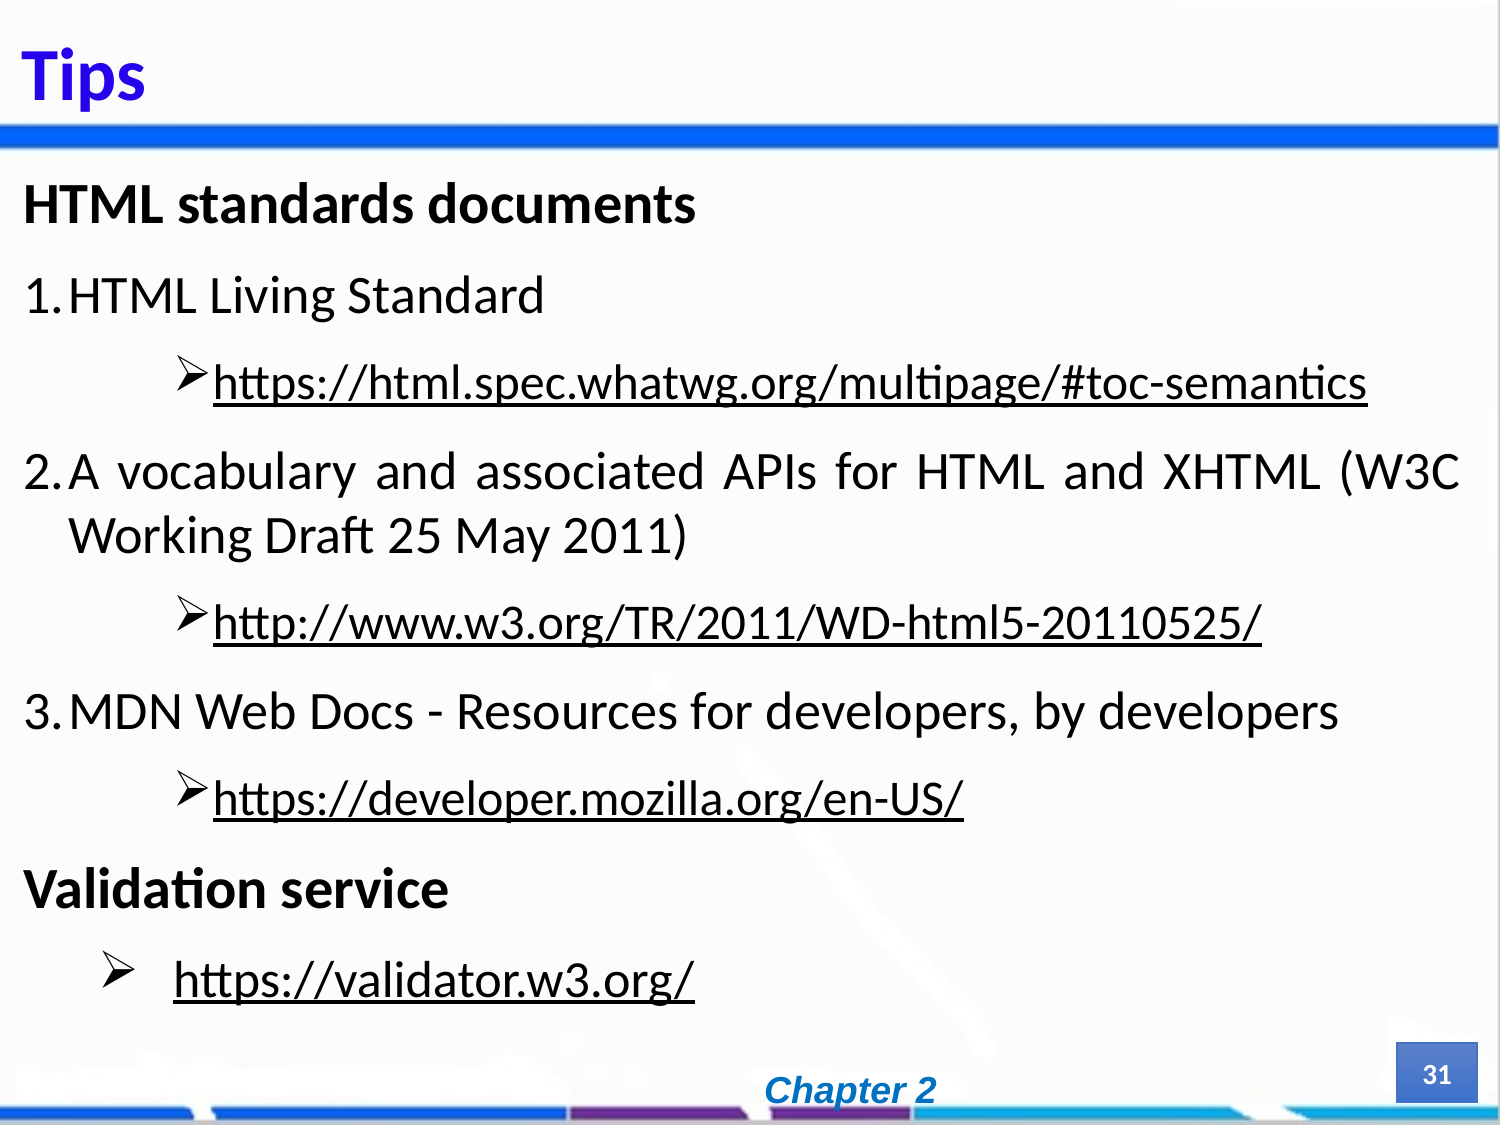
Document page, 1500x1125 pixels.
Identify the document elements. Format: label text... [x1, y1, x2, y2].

footer Chapter 2 [663, 1058, 1039, 1119]
picture [0, 0, 1500, 1125]
list HTML standards documents HTML Living Standard https://html.spec.whatwg.org/multipage/#toc-semantics A vocabulary and associated APIs for HTML and XHTML (W3C Working Draft 25 May 2011) http://www.w3.org/TR/2011/WD-html5-20110525/ MDN Web Docs - Resources for developers, by developers https://developer.mozilla.org/en-US/ Validation service https://validator.w3.org/ [8, 157, 1478, 1058]
slide_number 31 [1396, 1042, 1478, 1103]
title Tips [5, 25, 1331, 128]
